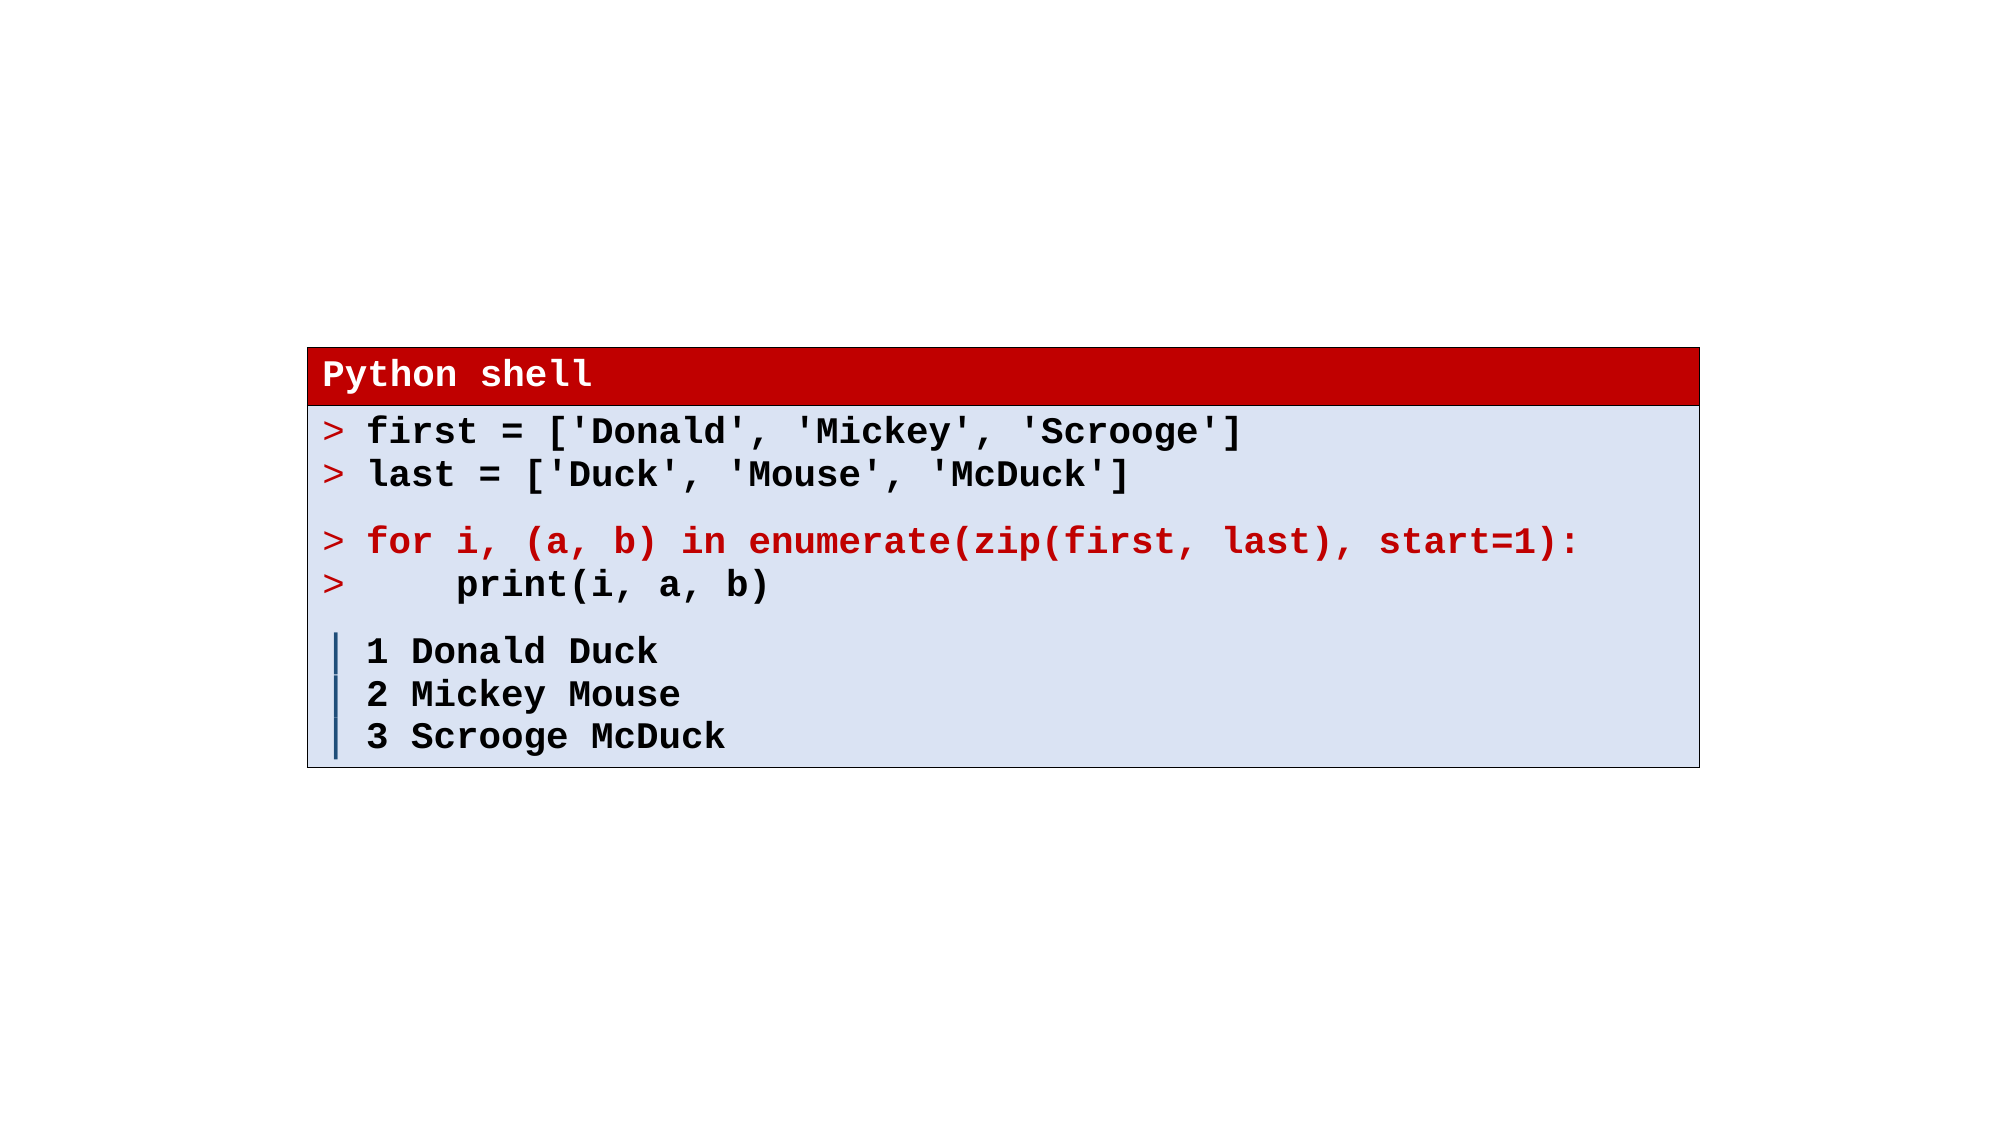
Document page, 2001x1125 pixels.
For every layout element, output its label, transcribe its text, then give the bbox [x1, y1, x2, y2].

table_header Python shell [308, 348, 1699, 405]
table_cell first = ['Donald', 'Mickey', 'Scrooge'] last = ['Duck', 'Mouse', 'McDuck'] for i, (a, b) in enumerate(zip(first, last), start=1): print(i, a, b) 1 Donald Duck 2 Mickey Mouse 3 Scrooge McDuck [308, 406, 1699, 767]
